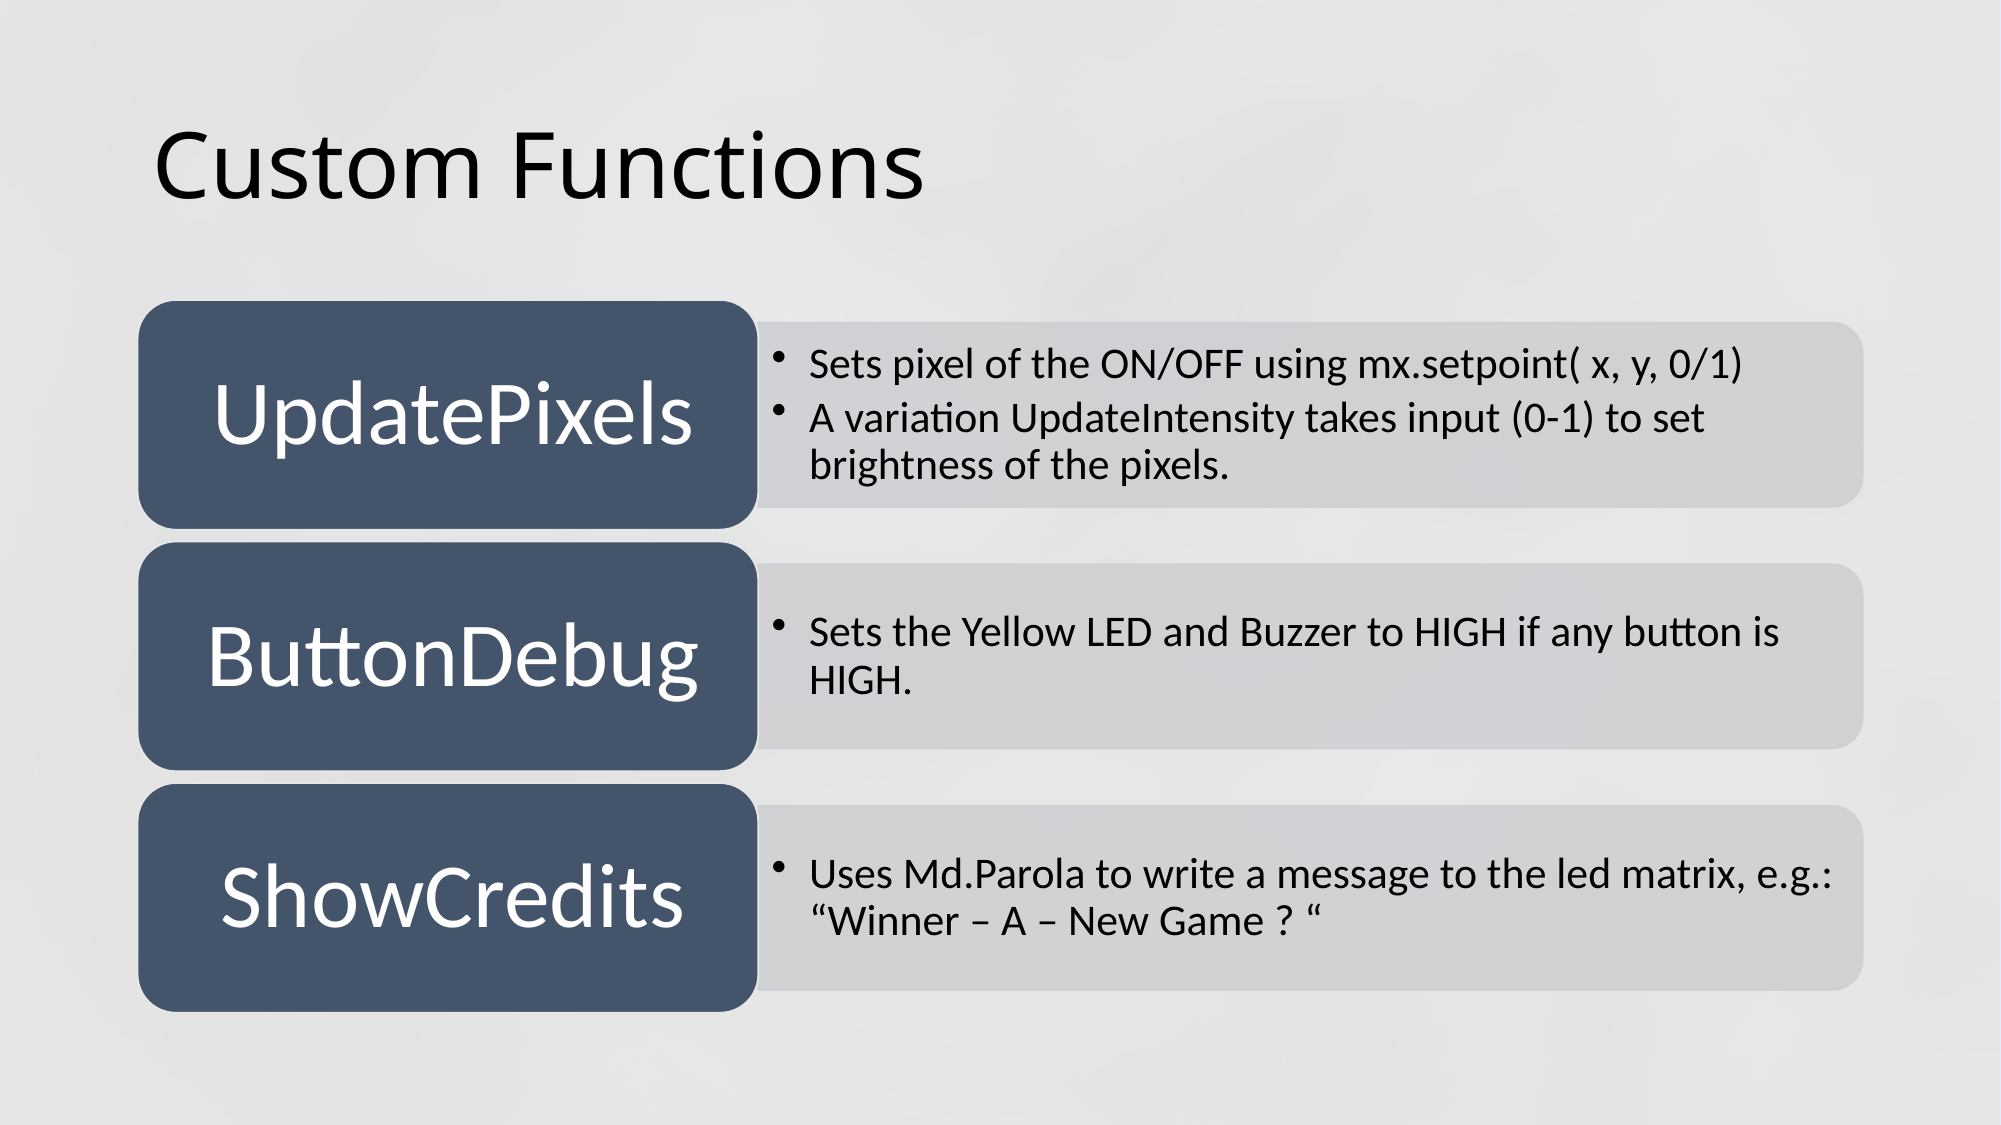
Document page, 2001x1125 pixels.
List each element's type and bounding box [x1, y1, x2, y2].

picture [0, 0, 2000, 1125]
list [137, 299, 1863, 1014]
